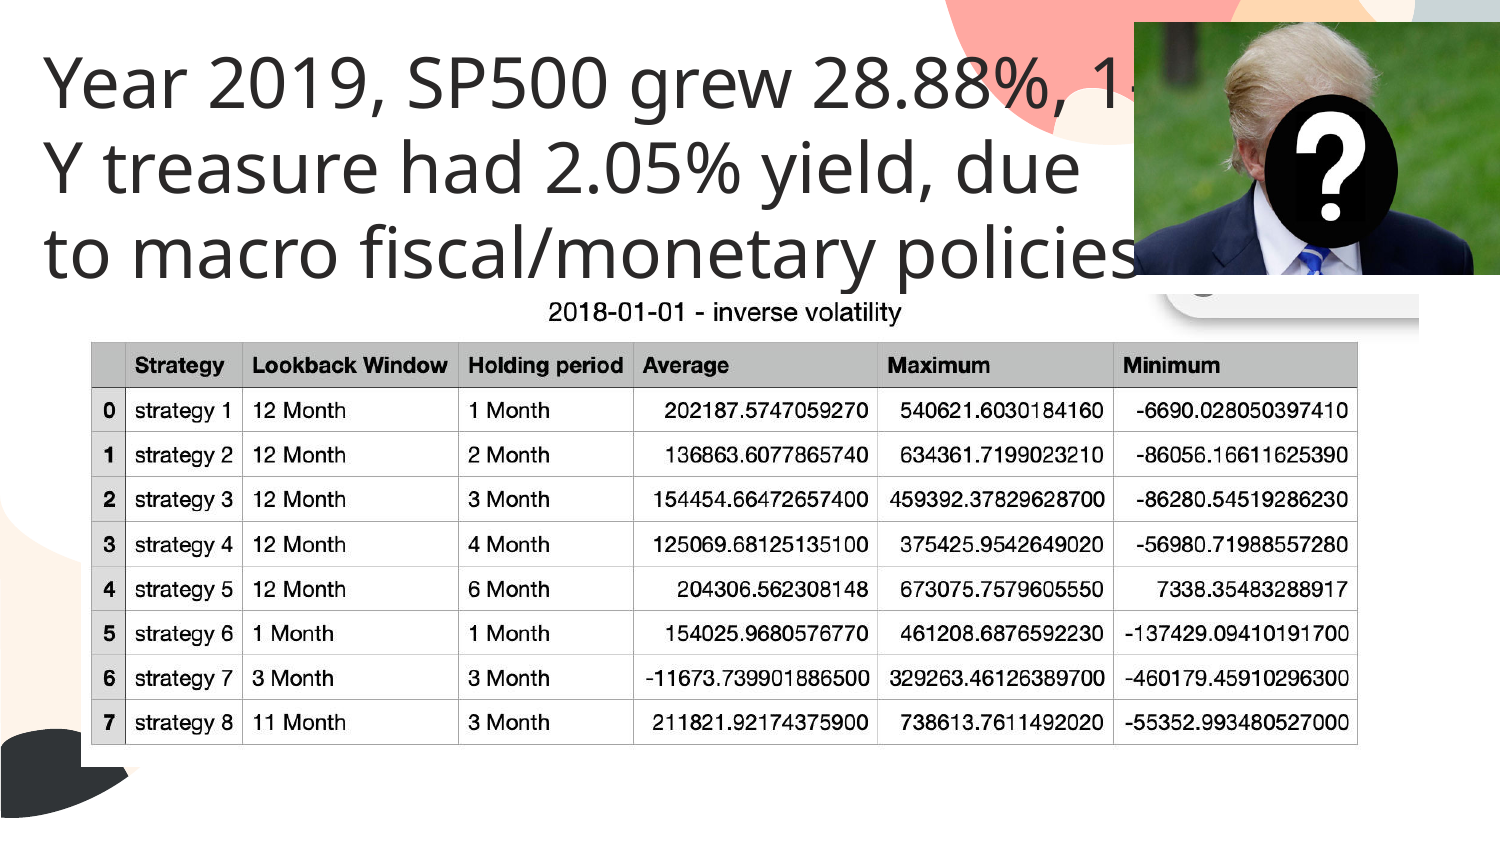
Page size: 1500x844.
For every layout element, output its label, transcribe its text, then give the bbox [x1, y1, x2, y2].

picture [1134, 22, 1500, 275]
title Year 2019, SP500 grew 28.88%, 1-Y treasure had 2.05% yield, due to macro fiscal/monetary policies [28, 22, 1133, 137]
picture [81, 294, 1419, 767]
